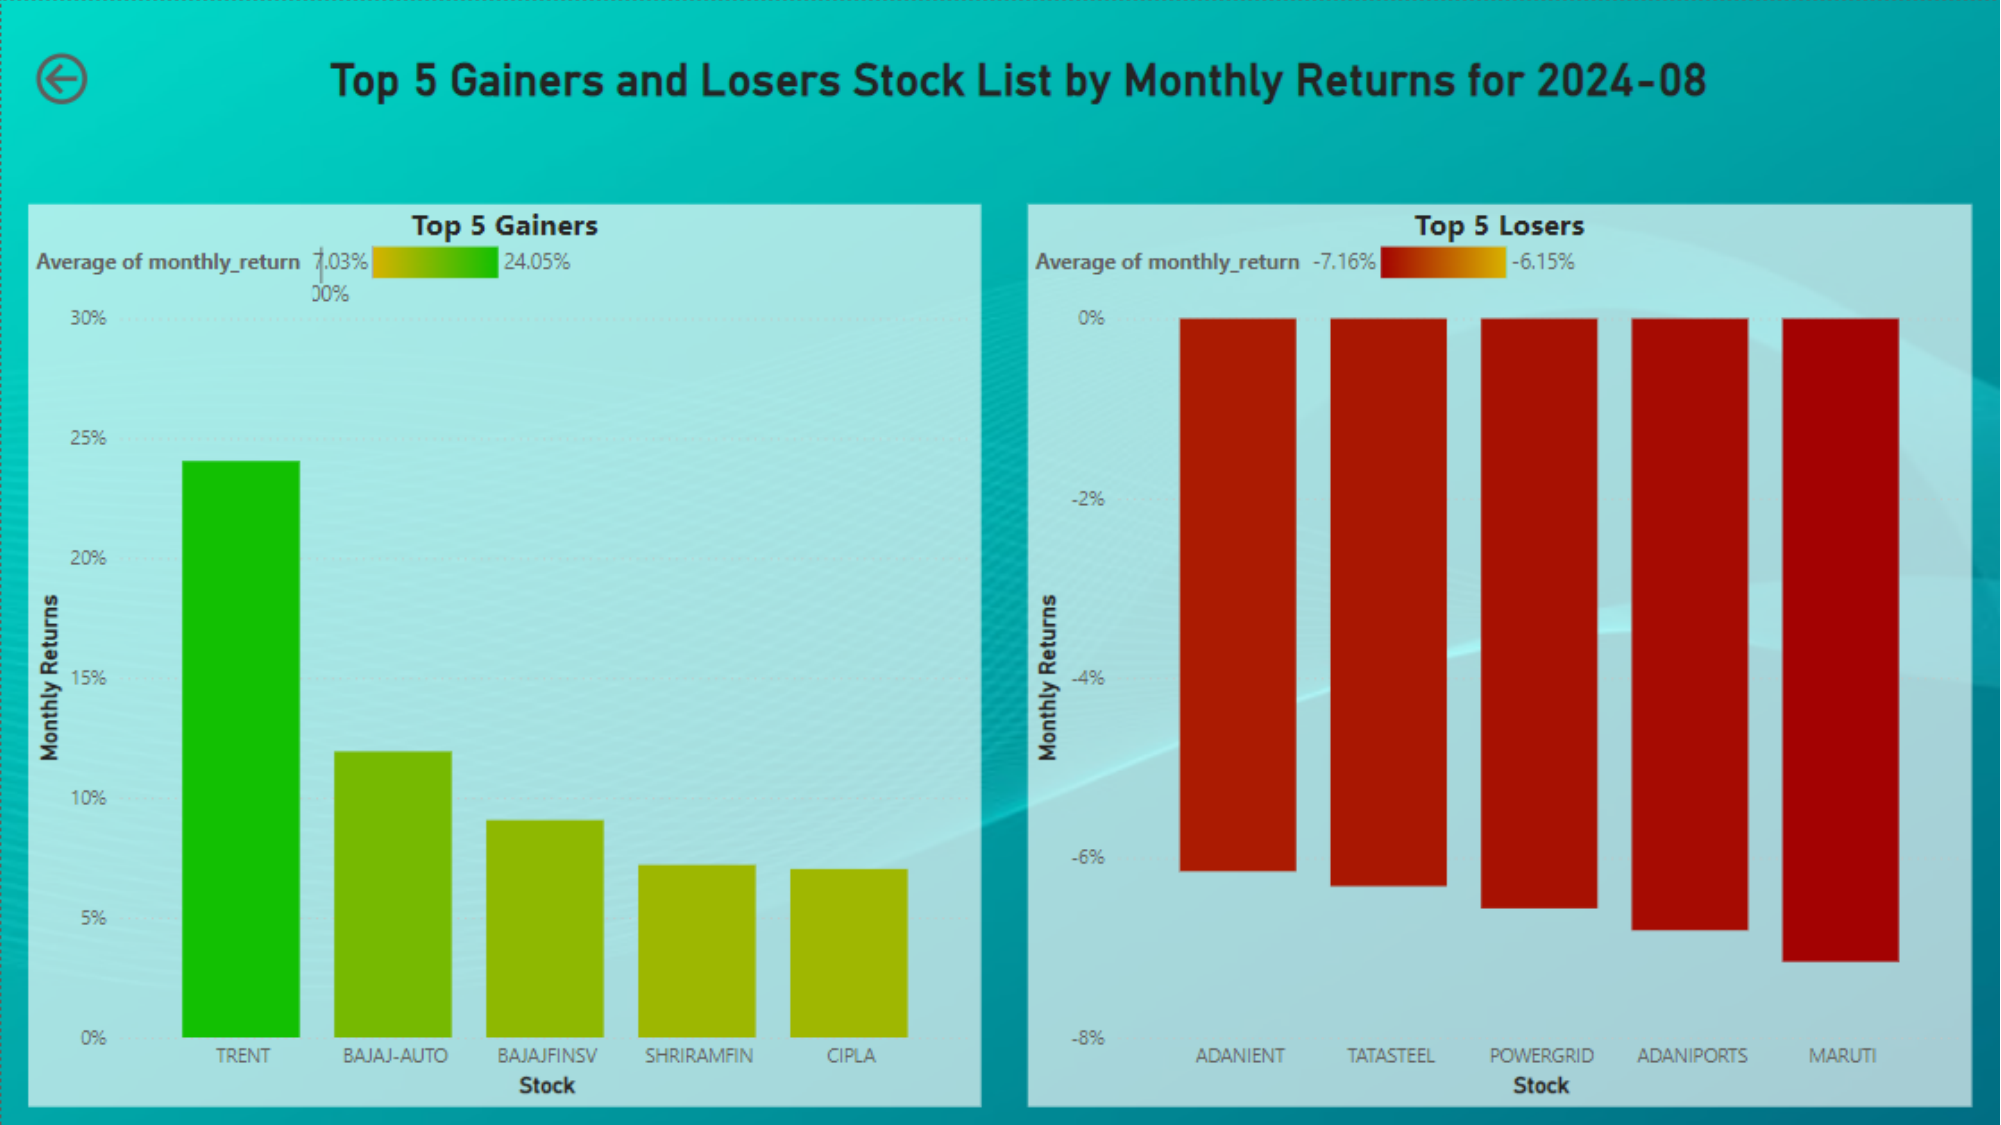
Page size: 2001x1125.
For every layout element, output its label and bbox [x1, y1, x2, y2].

list [0, 0, 2000, 1125]
